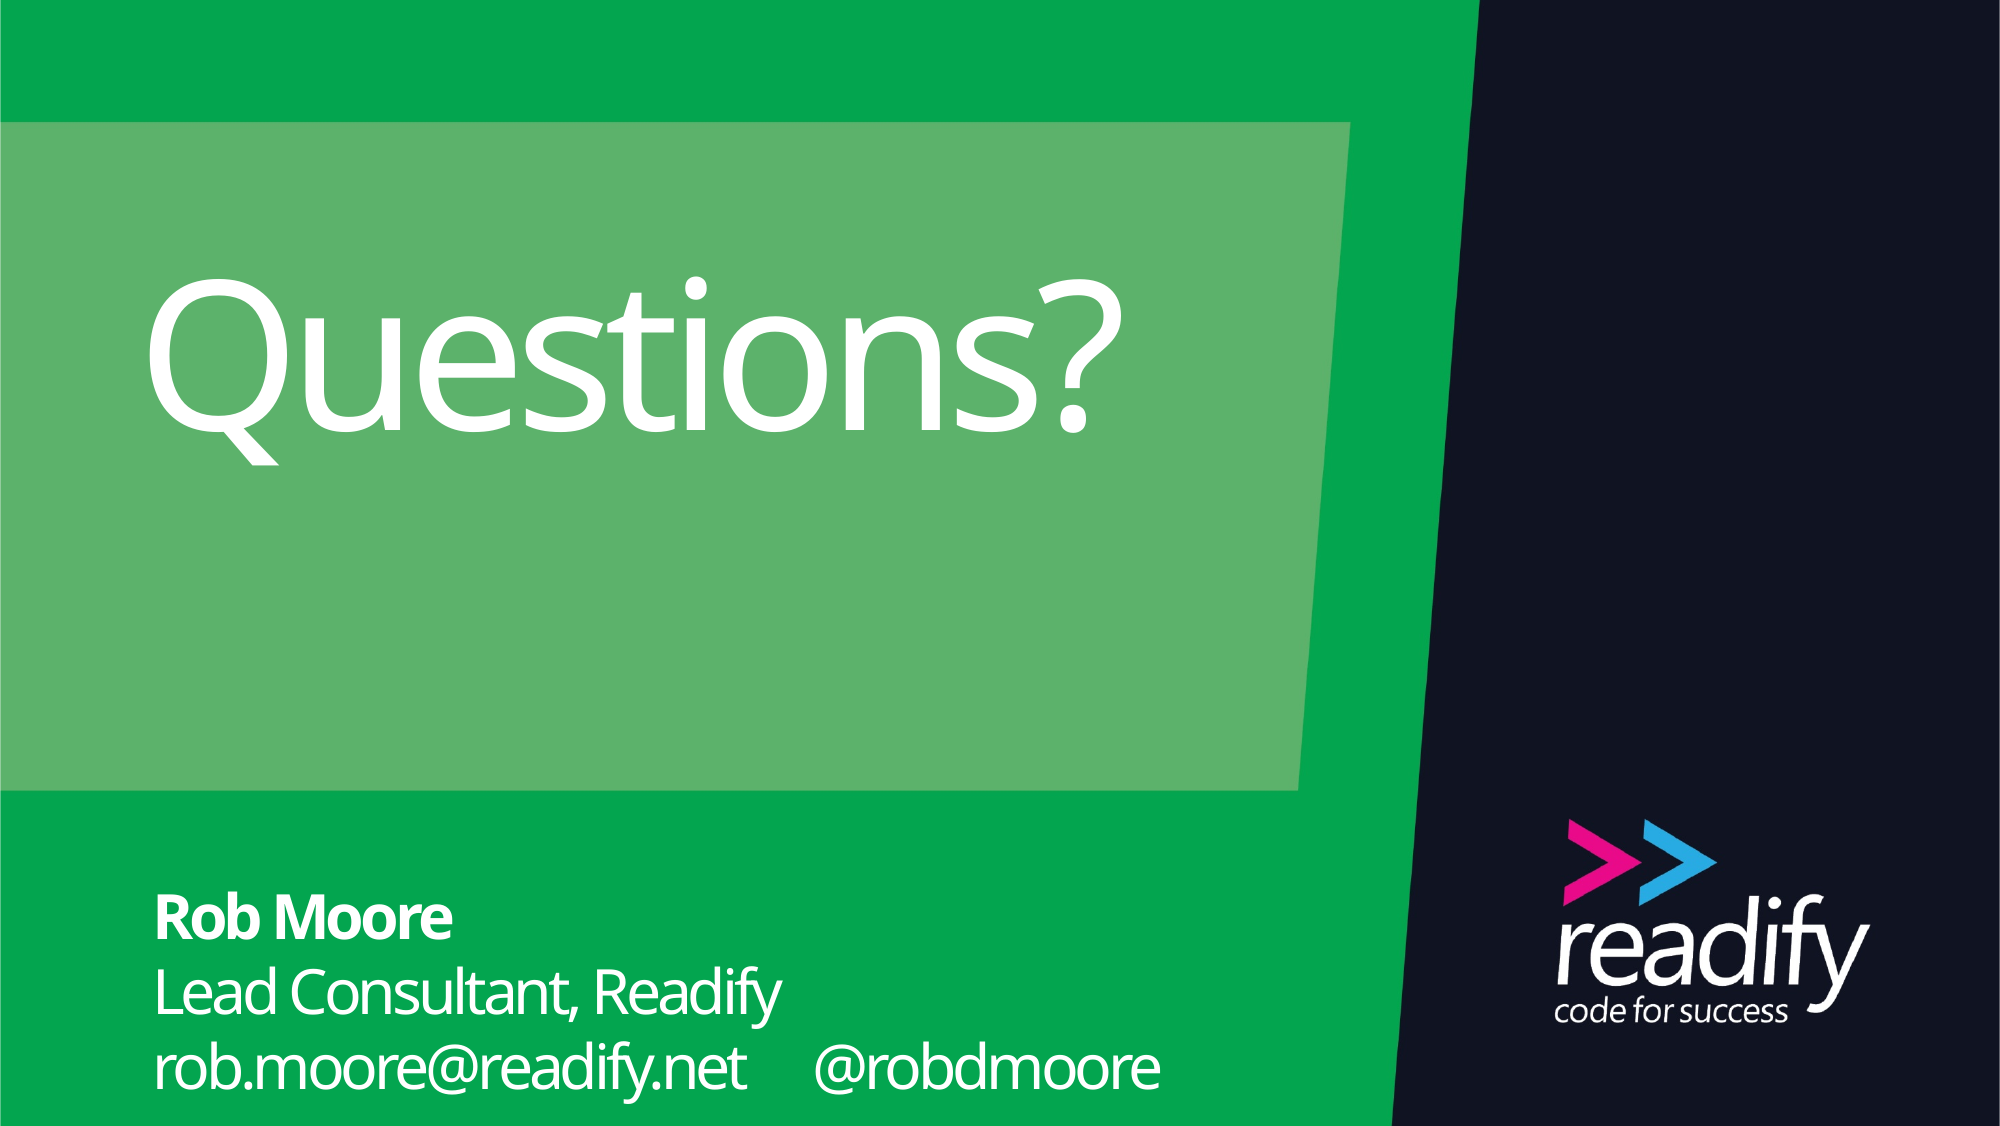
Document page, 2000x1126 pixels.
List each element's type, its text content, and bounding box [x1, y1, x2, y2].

picture [0, 0, 2000, 1126]
title Questions? [137, 263, 1296, 775]
text_box Rob Moore Lead Consultant, Readify rob.moore@readify.net @robdmoore [137, 869, 1296, 1036]
